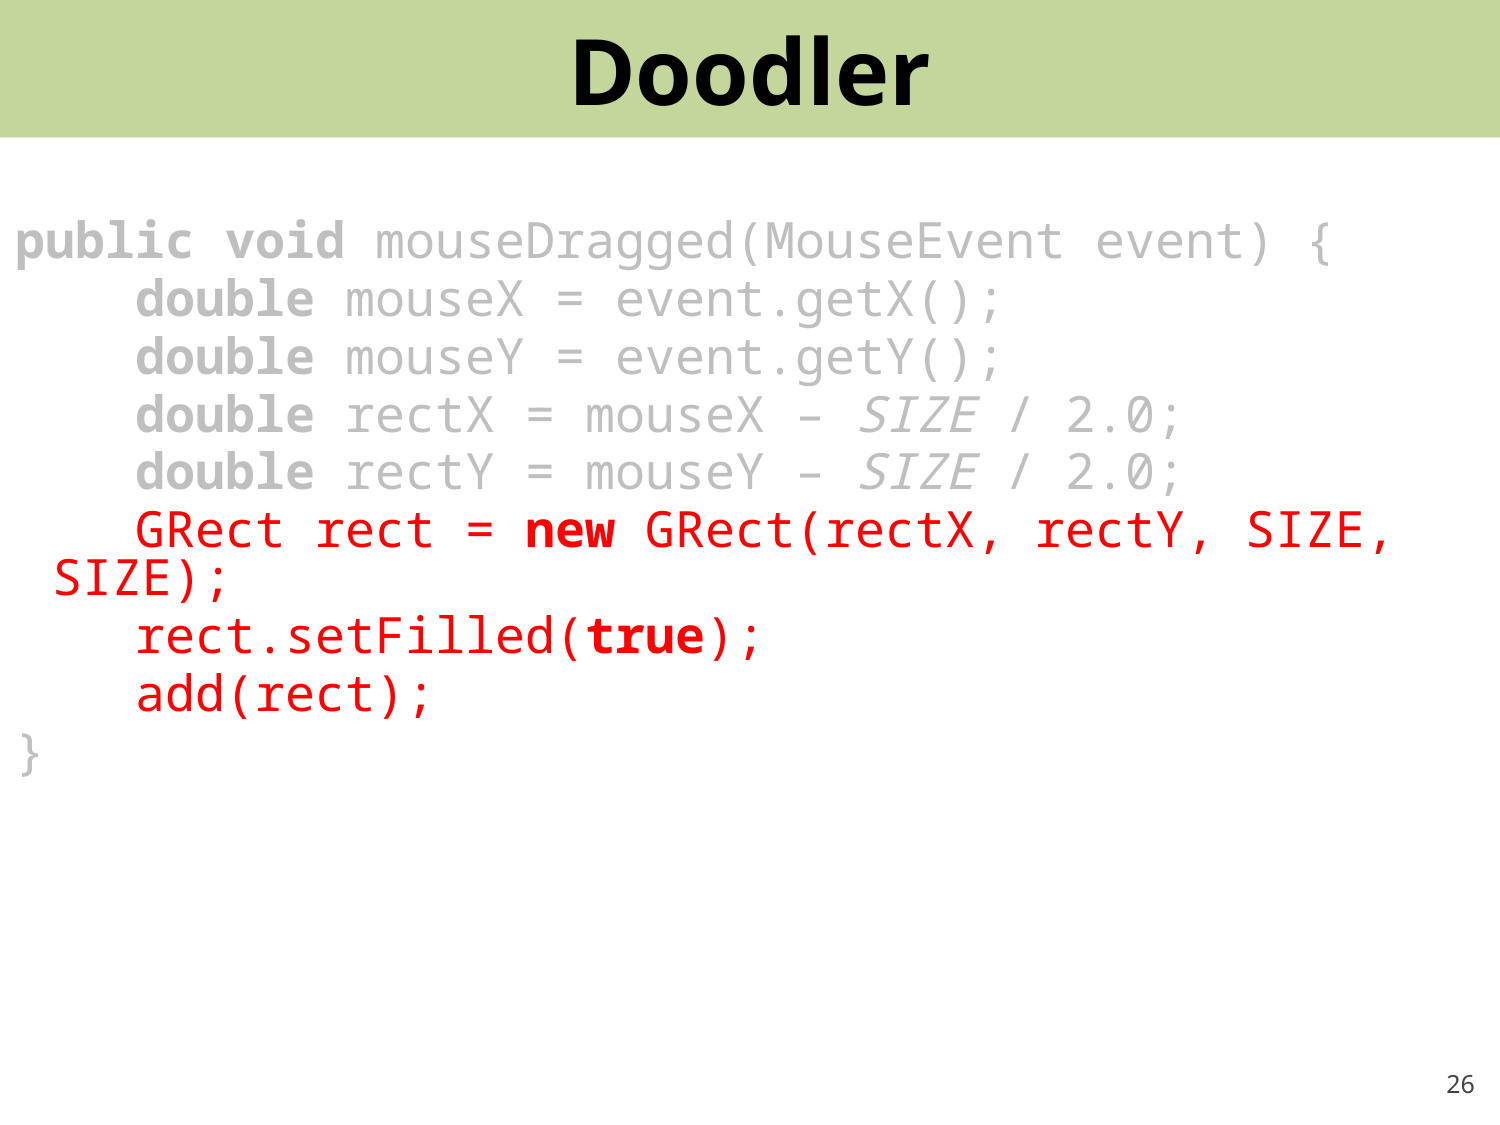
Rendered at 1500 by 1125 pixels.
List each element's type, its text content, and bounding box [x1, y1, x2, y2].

list public void mouseDragged(MouseEvent event) { double mouseX = event.getX(); double mouseY = event.getY(); double rectX = mouseX – SIZE / 2.0; double rectY = mouseY – SIZE / 2.0; GRect rect = new GRect(rectX, rectY, SIZE, SIZE); rect.setFilled(true); add(rect); } [0, 212, 1500, 829]
title Doodler [75, 0, 1425, 138]
